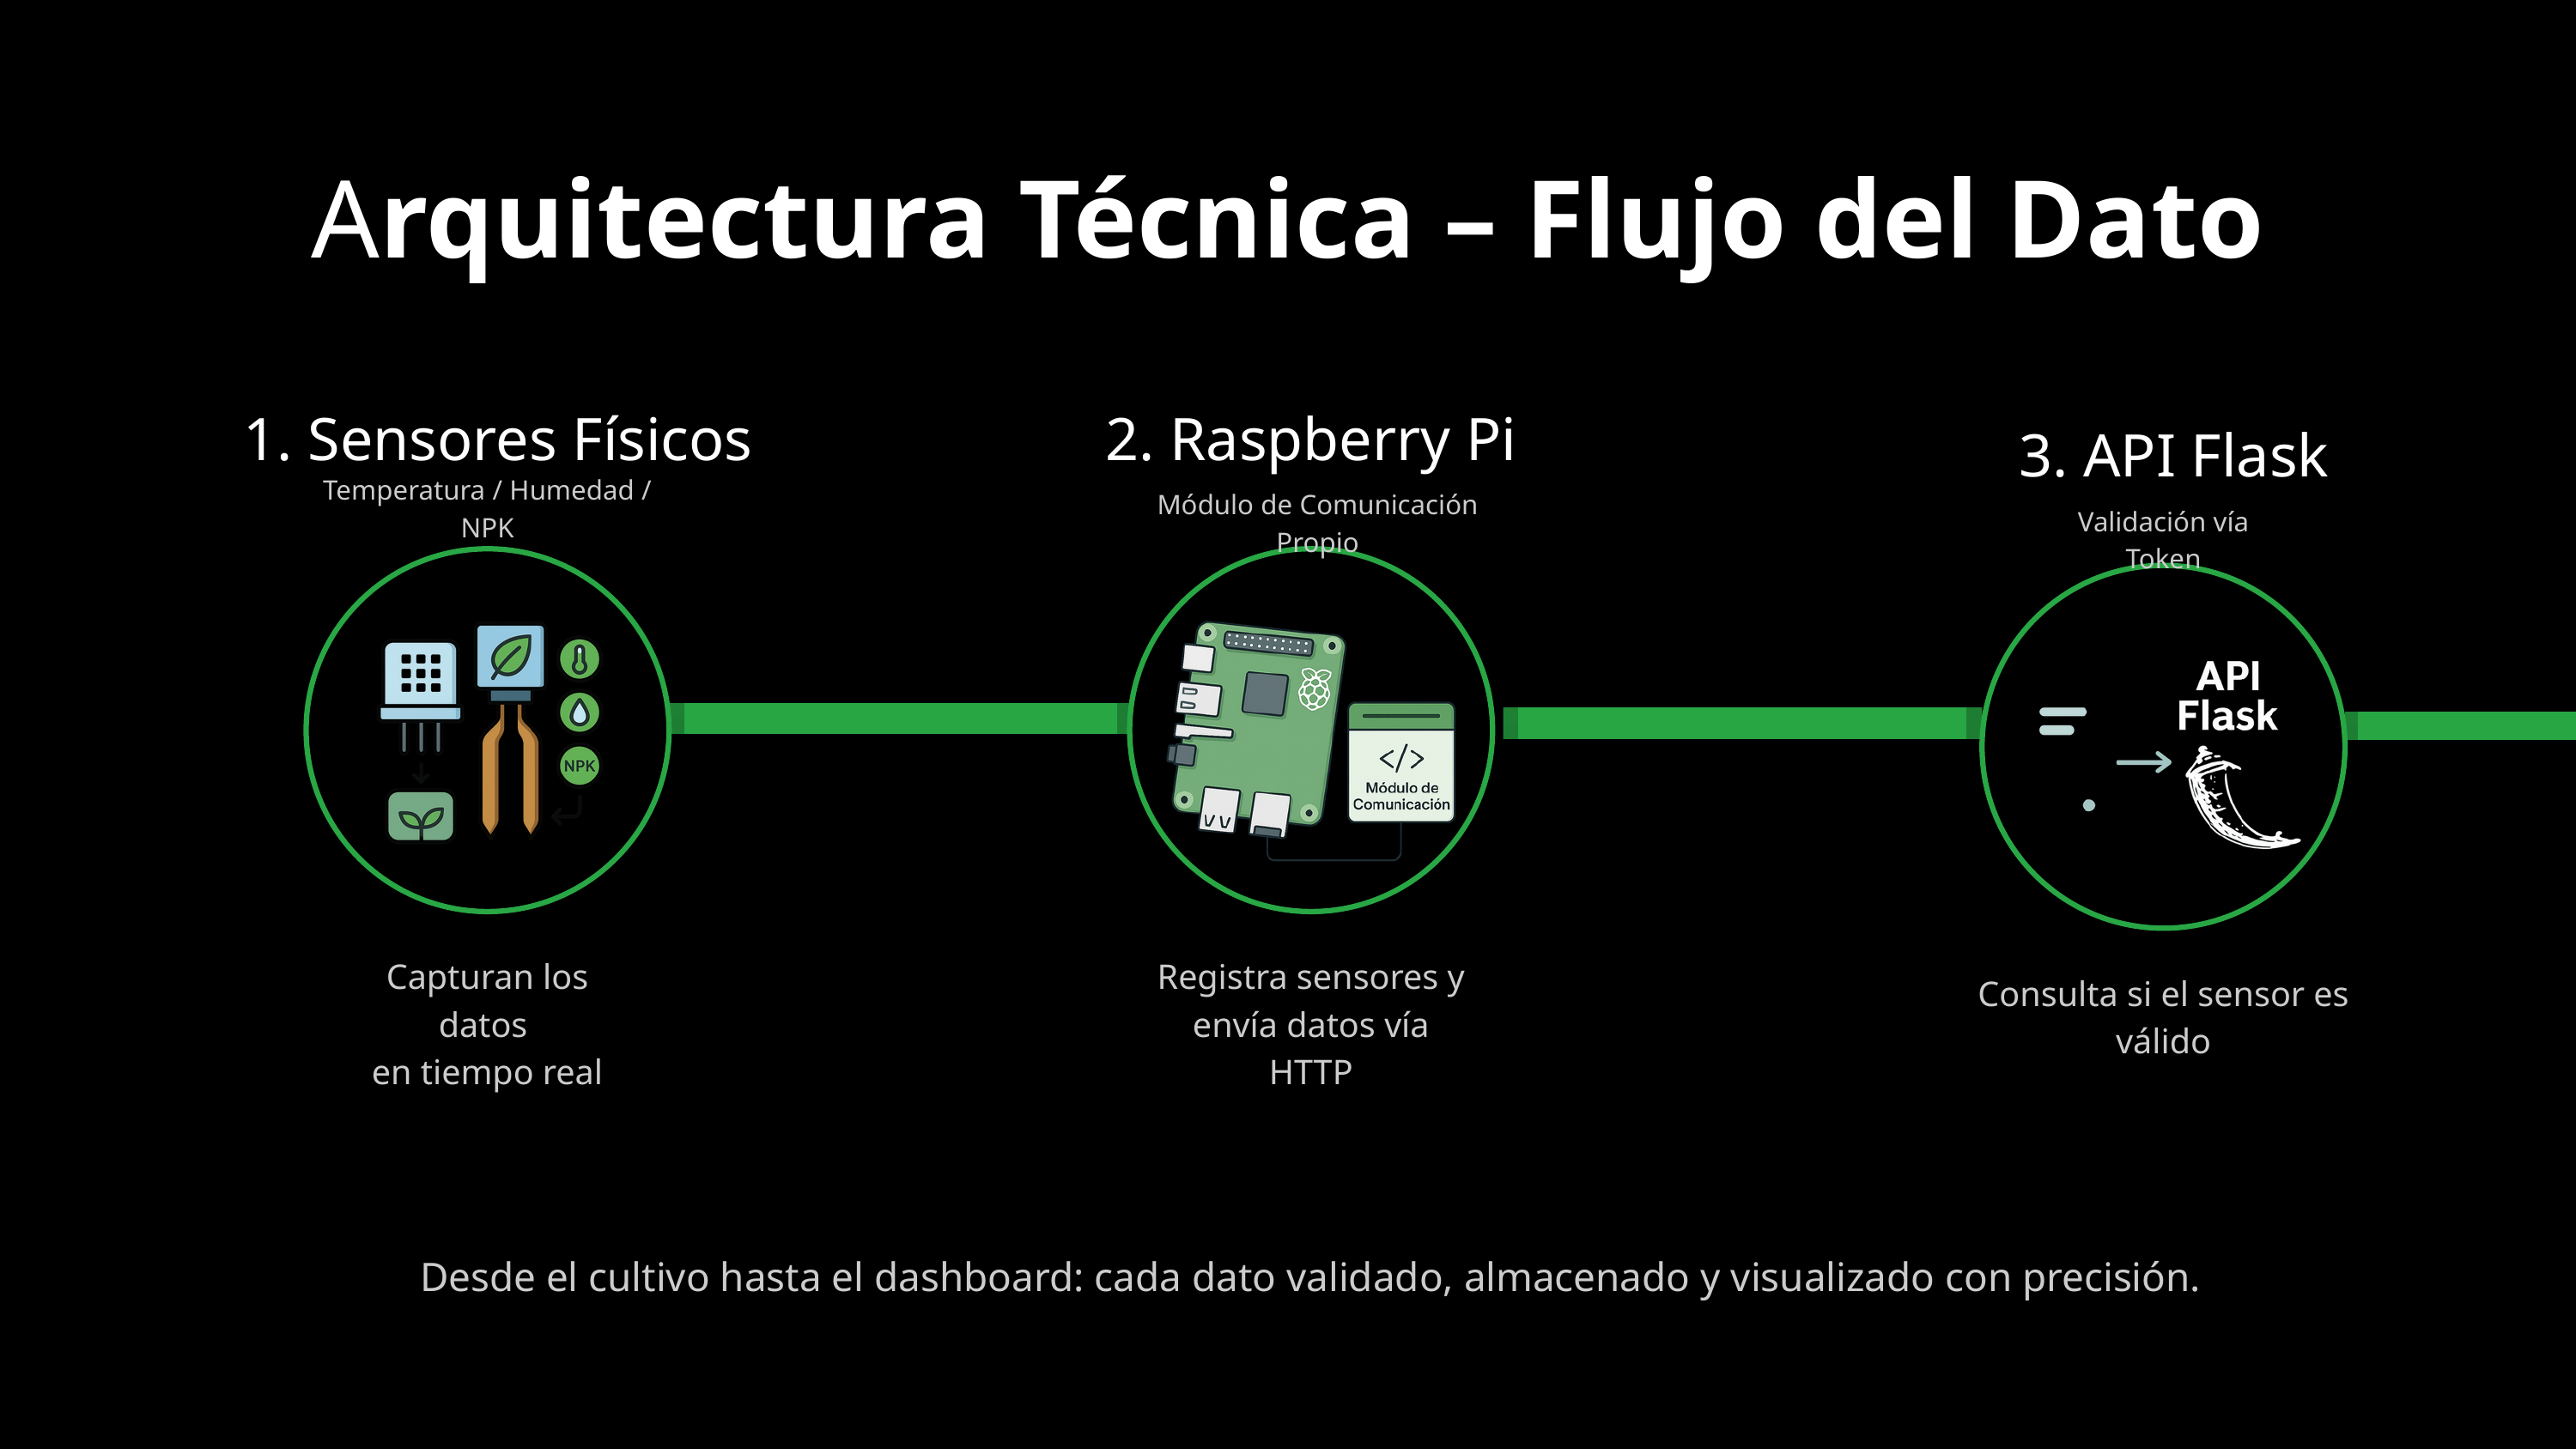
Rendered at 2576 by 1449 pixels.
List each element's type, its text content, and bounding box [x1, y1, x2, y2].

text_box Arquitectura Técnica – Flujo del Dato [226, 129, 2350, 279]
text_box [226, 395, 2576, 1297]
